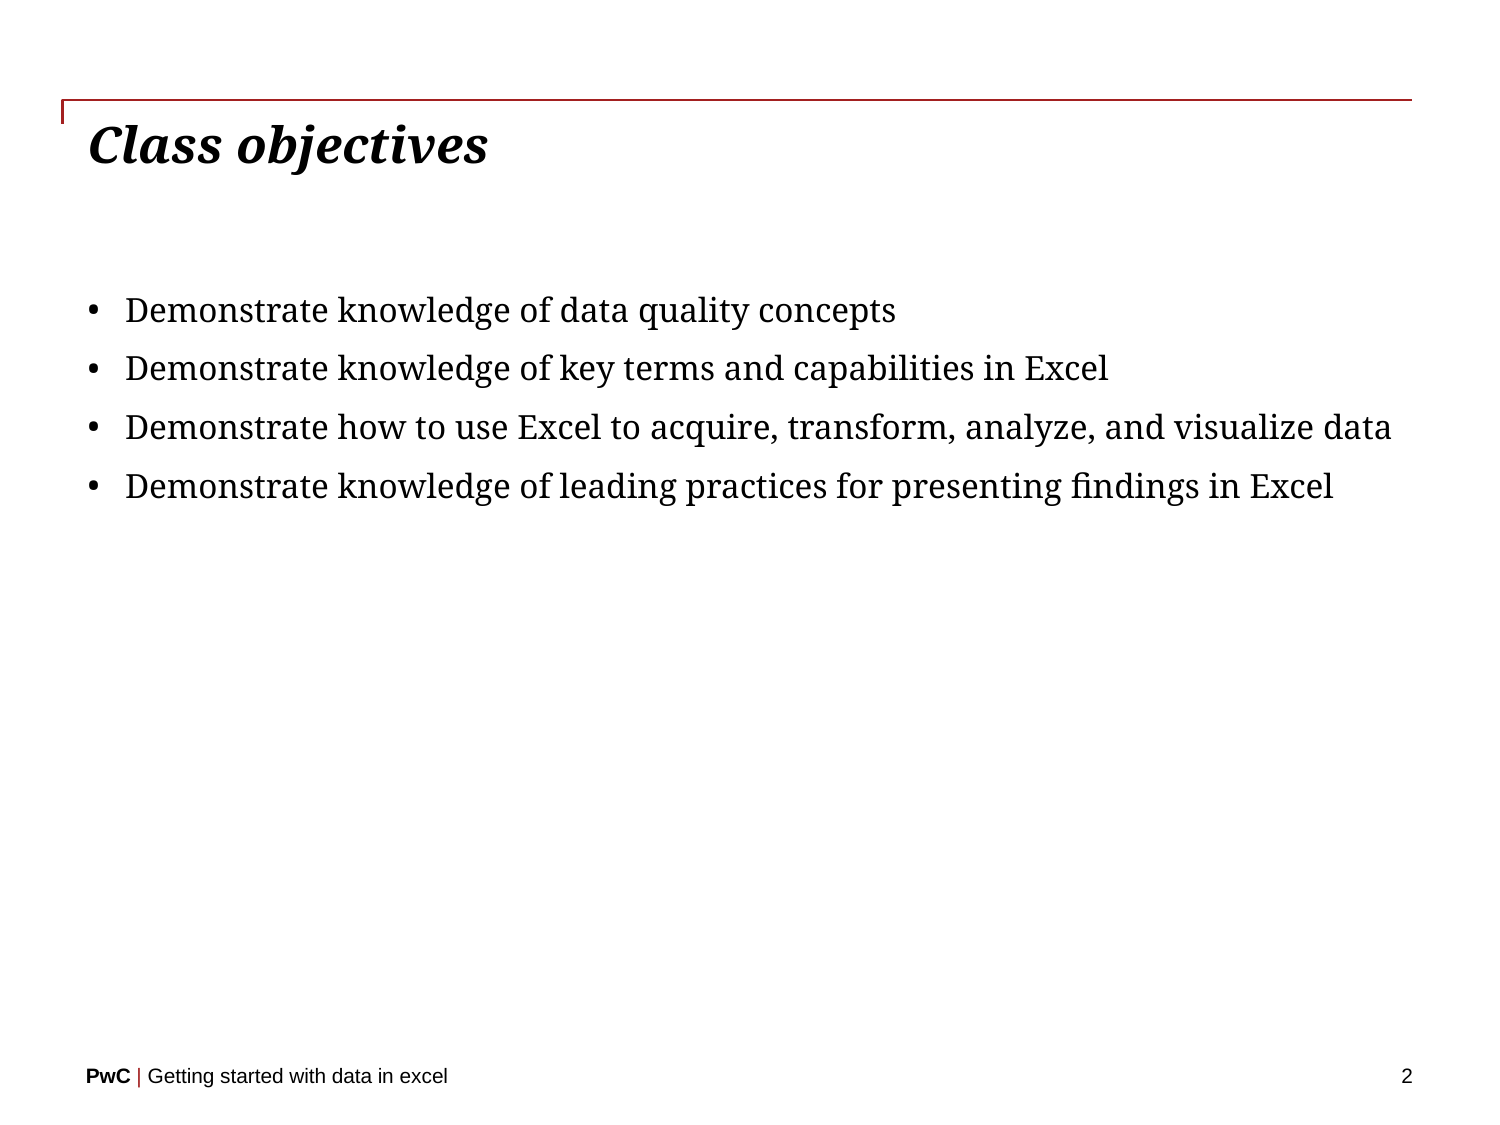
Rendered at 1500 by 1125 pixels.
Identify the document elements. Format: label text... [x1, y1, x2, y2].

slide_number 2 [1162, 1062, 1413, 1088]
list Demonstrate knowledge of data quality concepts Demonstrate knowledge of key terms and capabilities in Excel Demonstrate how to use Excel to acquire, transform, analyze, and visualize data Demonstrate knowledge of leading practices for presenting findings in Excel [87, 288, 1413, 508]
title Class objectives [87, 113, 1413, 174]
